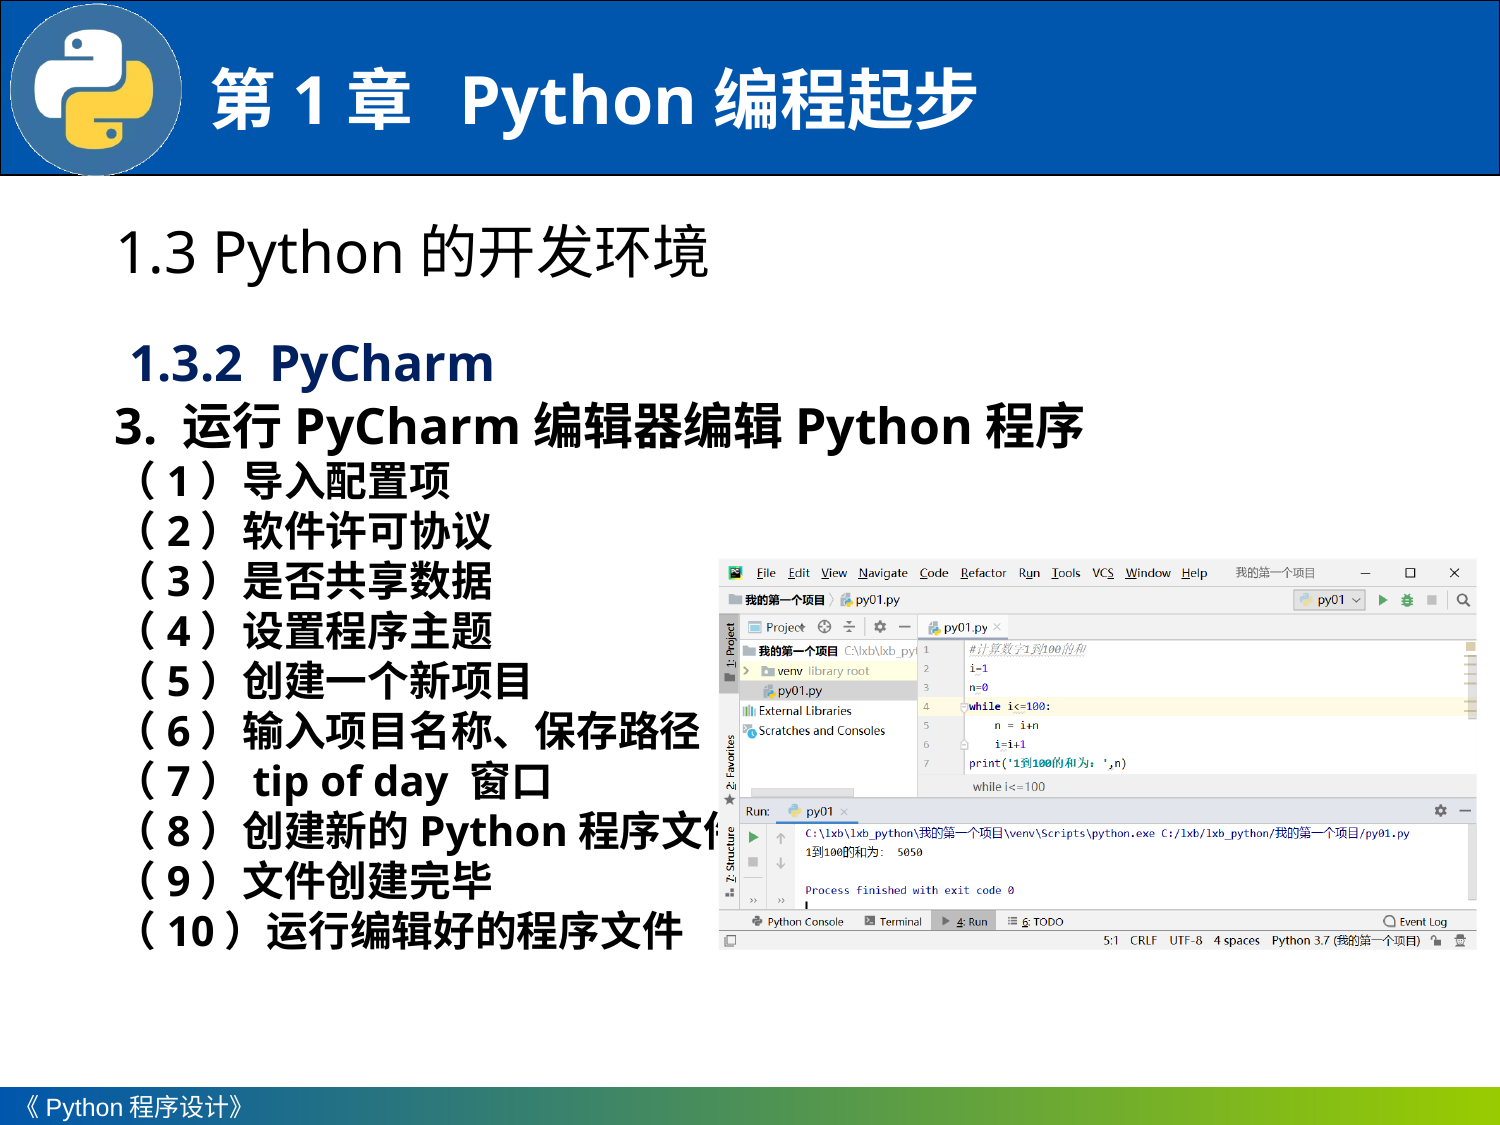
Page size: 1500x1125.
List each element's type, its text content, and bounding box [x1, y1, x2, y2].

text_box 3. 运行PyCharm编辑器编辑Python程序 （1）导入配置项 （2）软件许可协议 （3）是否共享数据 （4）设置程序主题 （5）创建一个新项目 （6）输入项目名称、保存路径 （7）tip of day 窗口 （8）创建新的Python程序文件 （9）文件创建完毕 （10）运行编辑好的程序文件 [100, 386, 1392, 1012]
text_box 1.3.2 PyCharm [114, 302, 982, 414]
picture [5, 0, 184, 178]
list 1.3 Python的开发环境 [100, 208, 814, 303]
picture [718, 558, 1477, 950]
